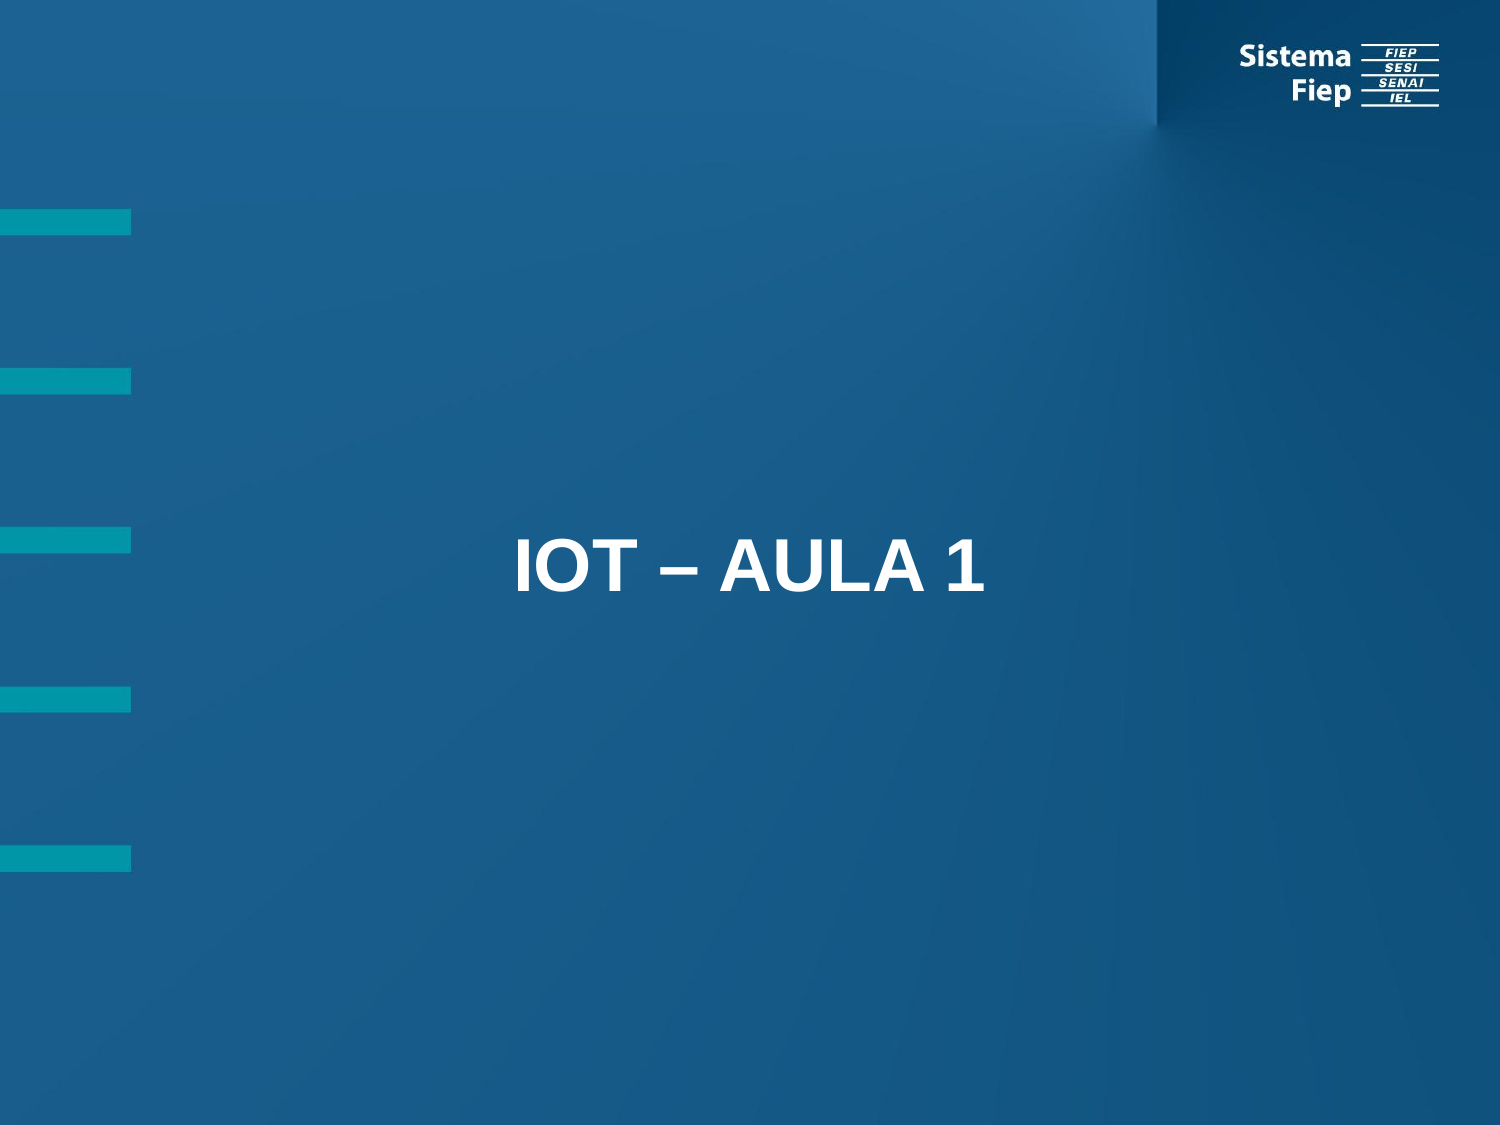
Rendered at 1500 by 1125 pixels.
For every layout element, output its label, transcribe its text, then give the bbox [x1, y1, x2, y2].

text_box IOT – AULA 1 [270, 509, 1230, 615]
picture [0, 687, 130, 711]
picture [0, 210, 130, 234]
picture [0, 0, 1500, 1125]
